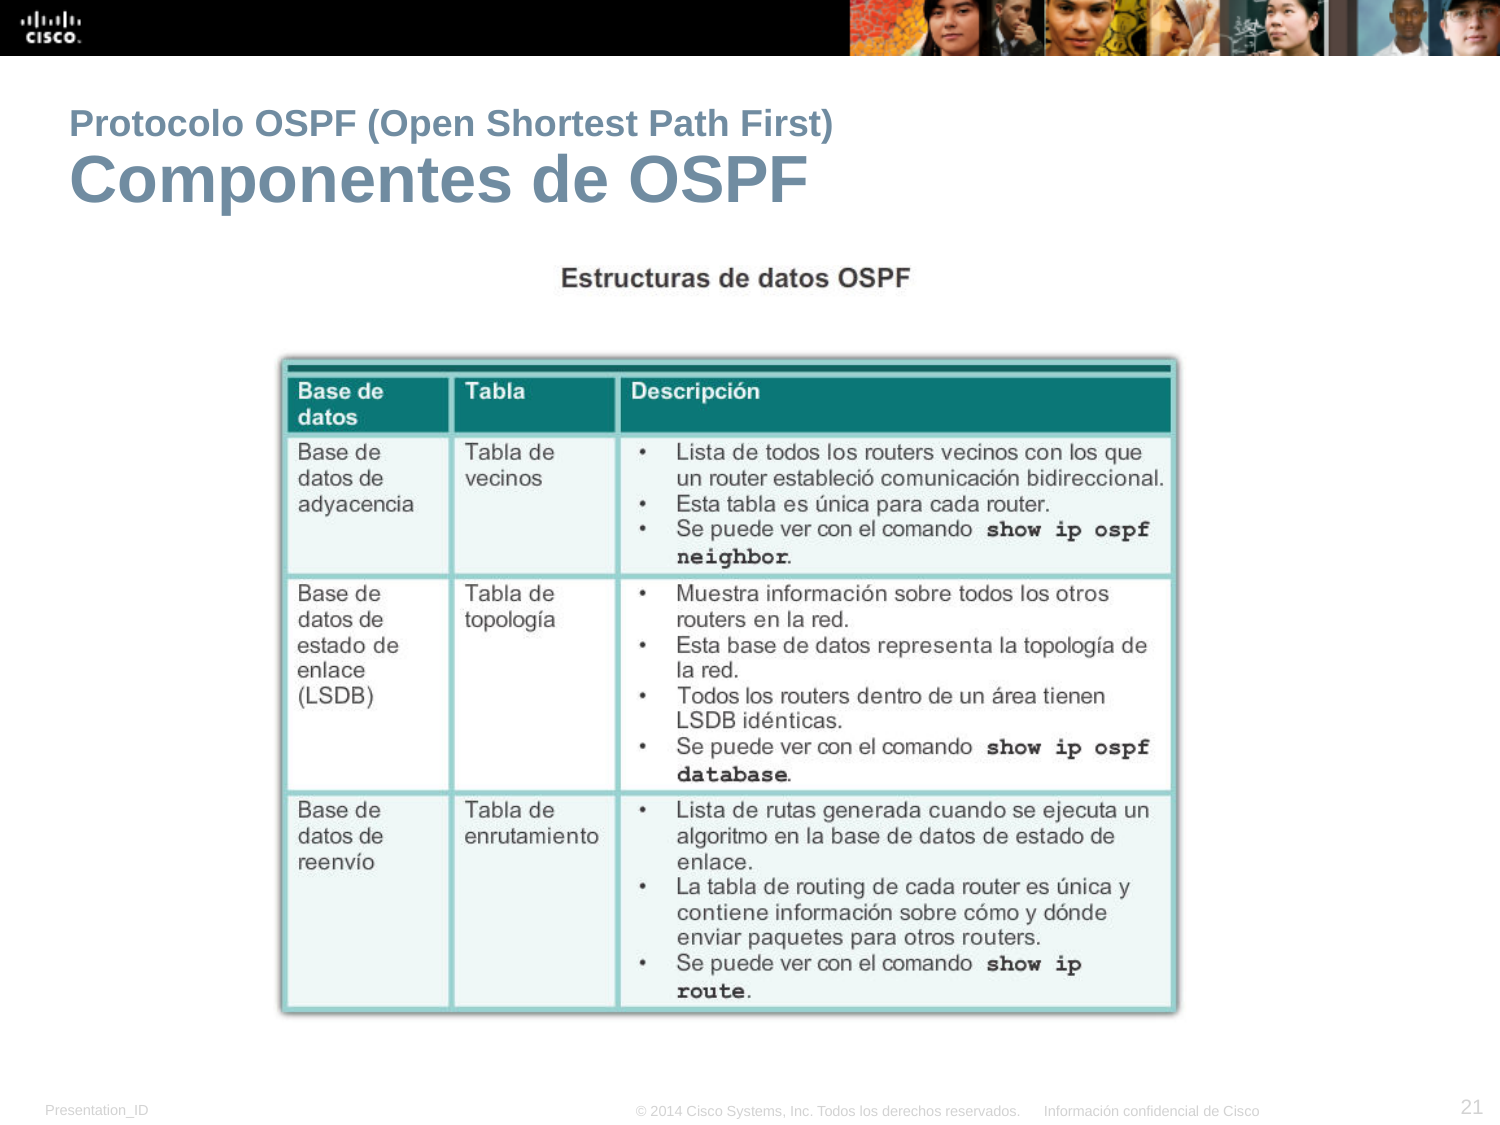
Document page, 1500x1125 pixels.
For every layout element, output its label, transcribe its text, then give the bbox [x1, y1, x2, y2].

title Protocolo OSPF (Open Shortest Path First) Componentes de OSPF [55, 80, 1444, 224]
picture [0, 0, 1500, 56]
picture [263, 255, 1189, 1056]
